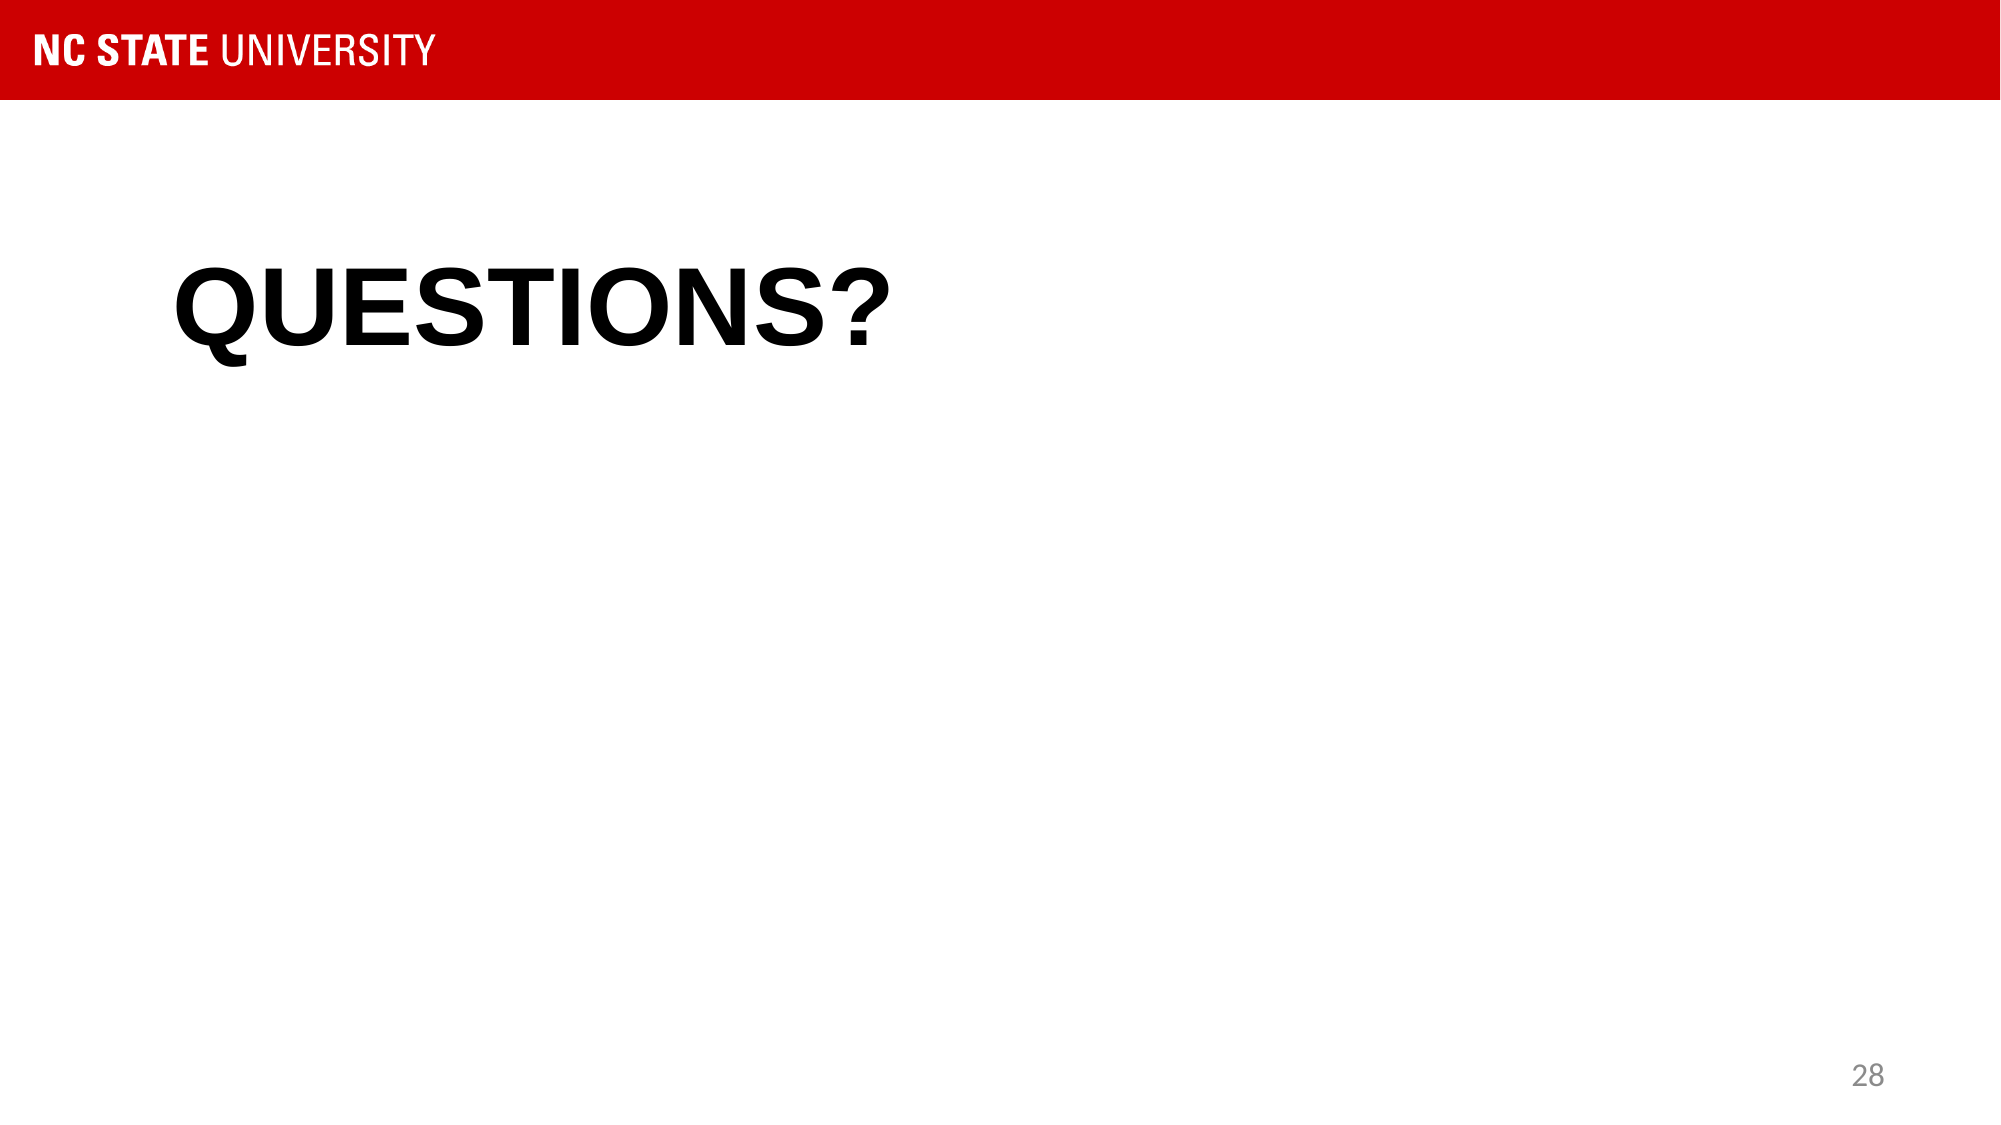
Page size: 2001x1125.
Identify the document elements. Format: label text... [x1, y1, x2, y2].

picture [0, 0, 2001, 100]
title Questions? [157, 226, 1858, 450]
slide_number 28 [1433, 1042, 1900, 1103]
